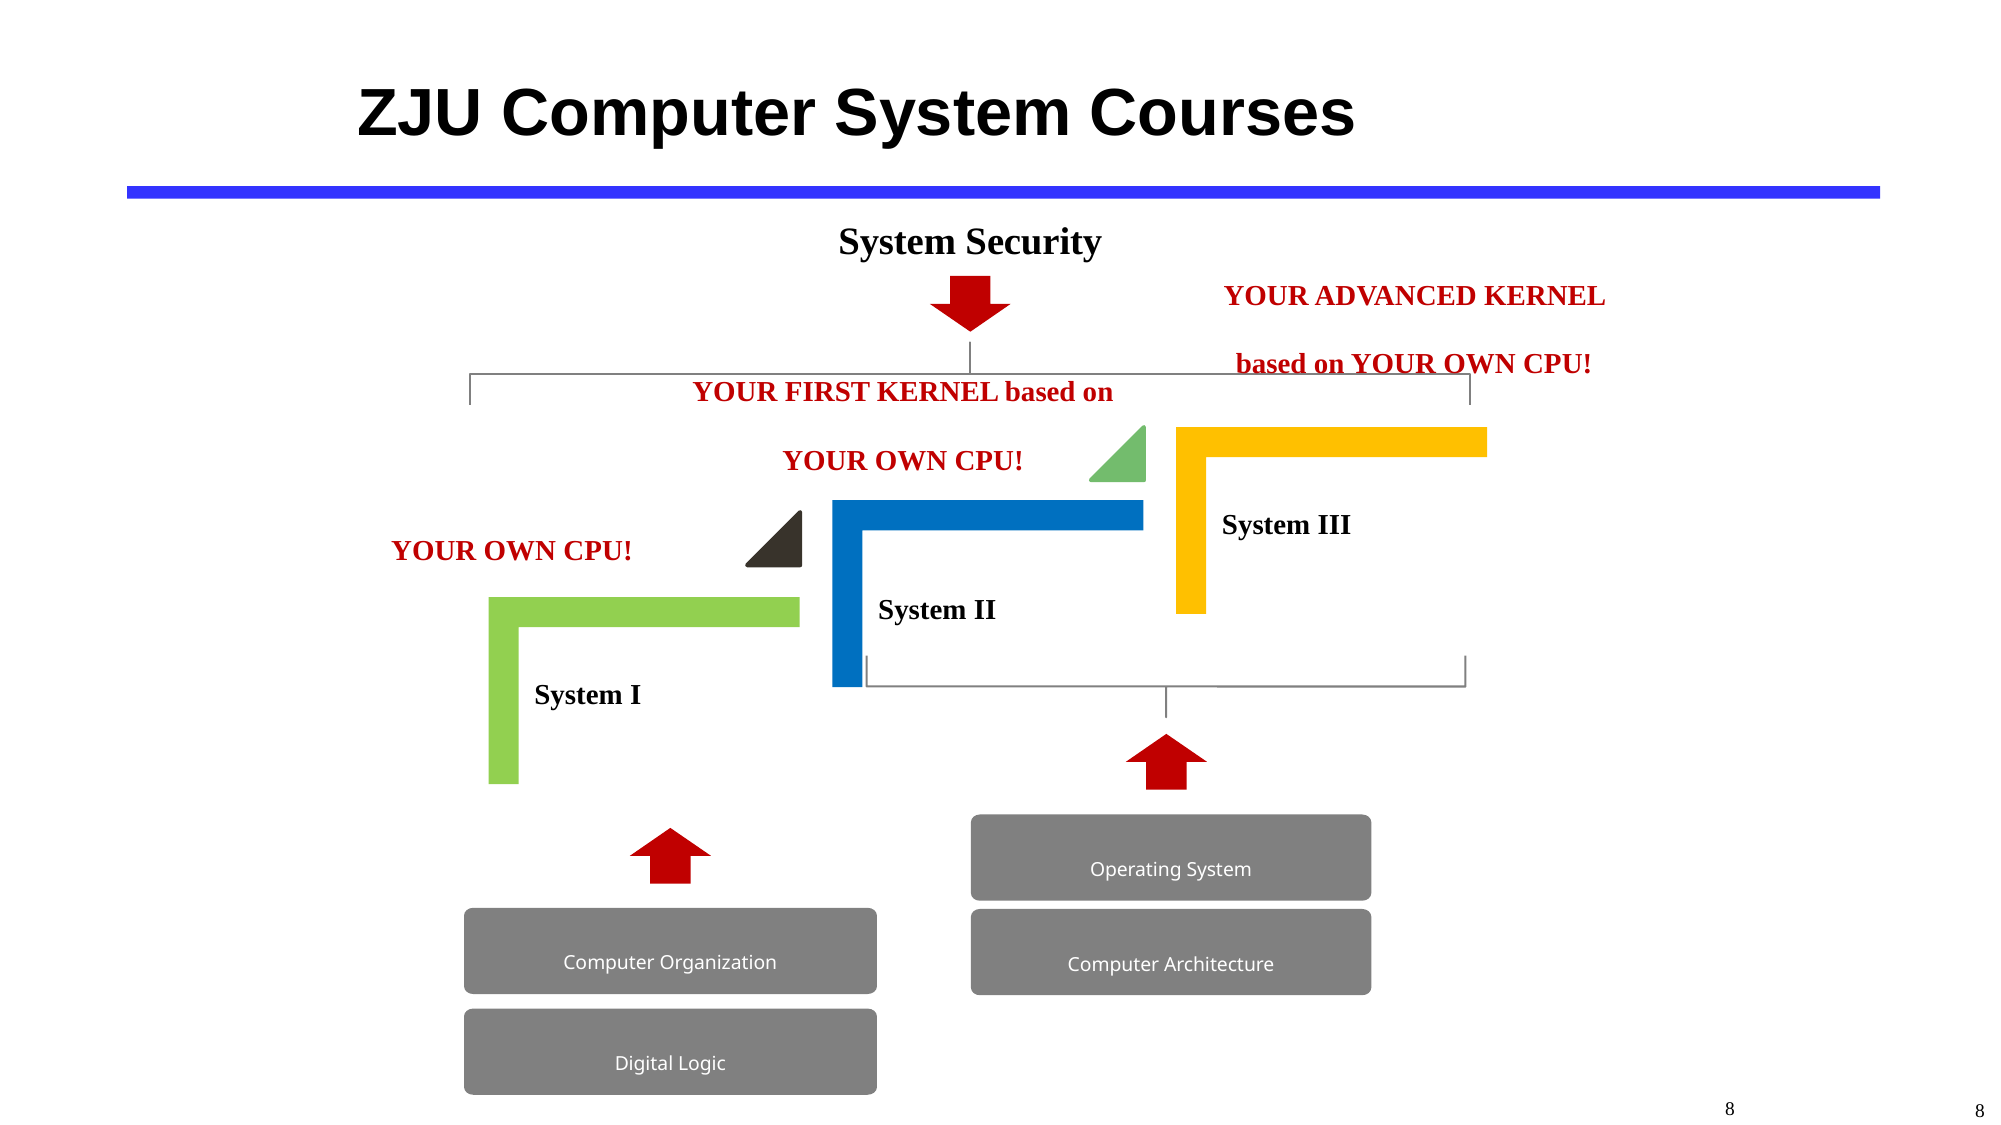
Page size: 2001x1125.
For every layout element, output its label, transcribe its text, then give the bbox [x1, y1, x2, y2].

text_box YOUR OWN CPU! [307, 490, 482, 574]
text_box Computer Organization [464, 907, 874, 995]
text_box [470, 373, 482, 405]
text_box System Security [766, 163, 1175, 270]
title ZJU Computer System Courses [342, 25, 1646, 193]
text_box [487, 316, 1489, 985]
text_box [929, 275, 1011, 315]
text_box YOUR ADVANCED KERNEL based on YOUR OWN CPU! [1181, 235, 1648, 387]
text_box Digital Logic [464, 1008, 877, 1095]
text_box 8 [1435, 1068, 1750, 1125]
text_box Computer Architecture [972, 992, 1370, 996]
slide_number 8 [1750, 1068, 2000, 1125]
